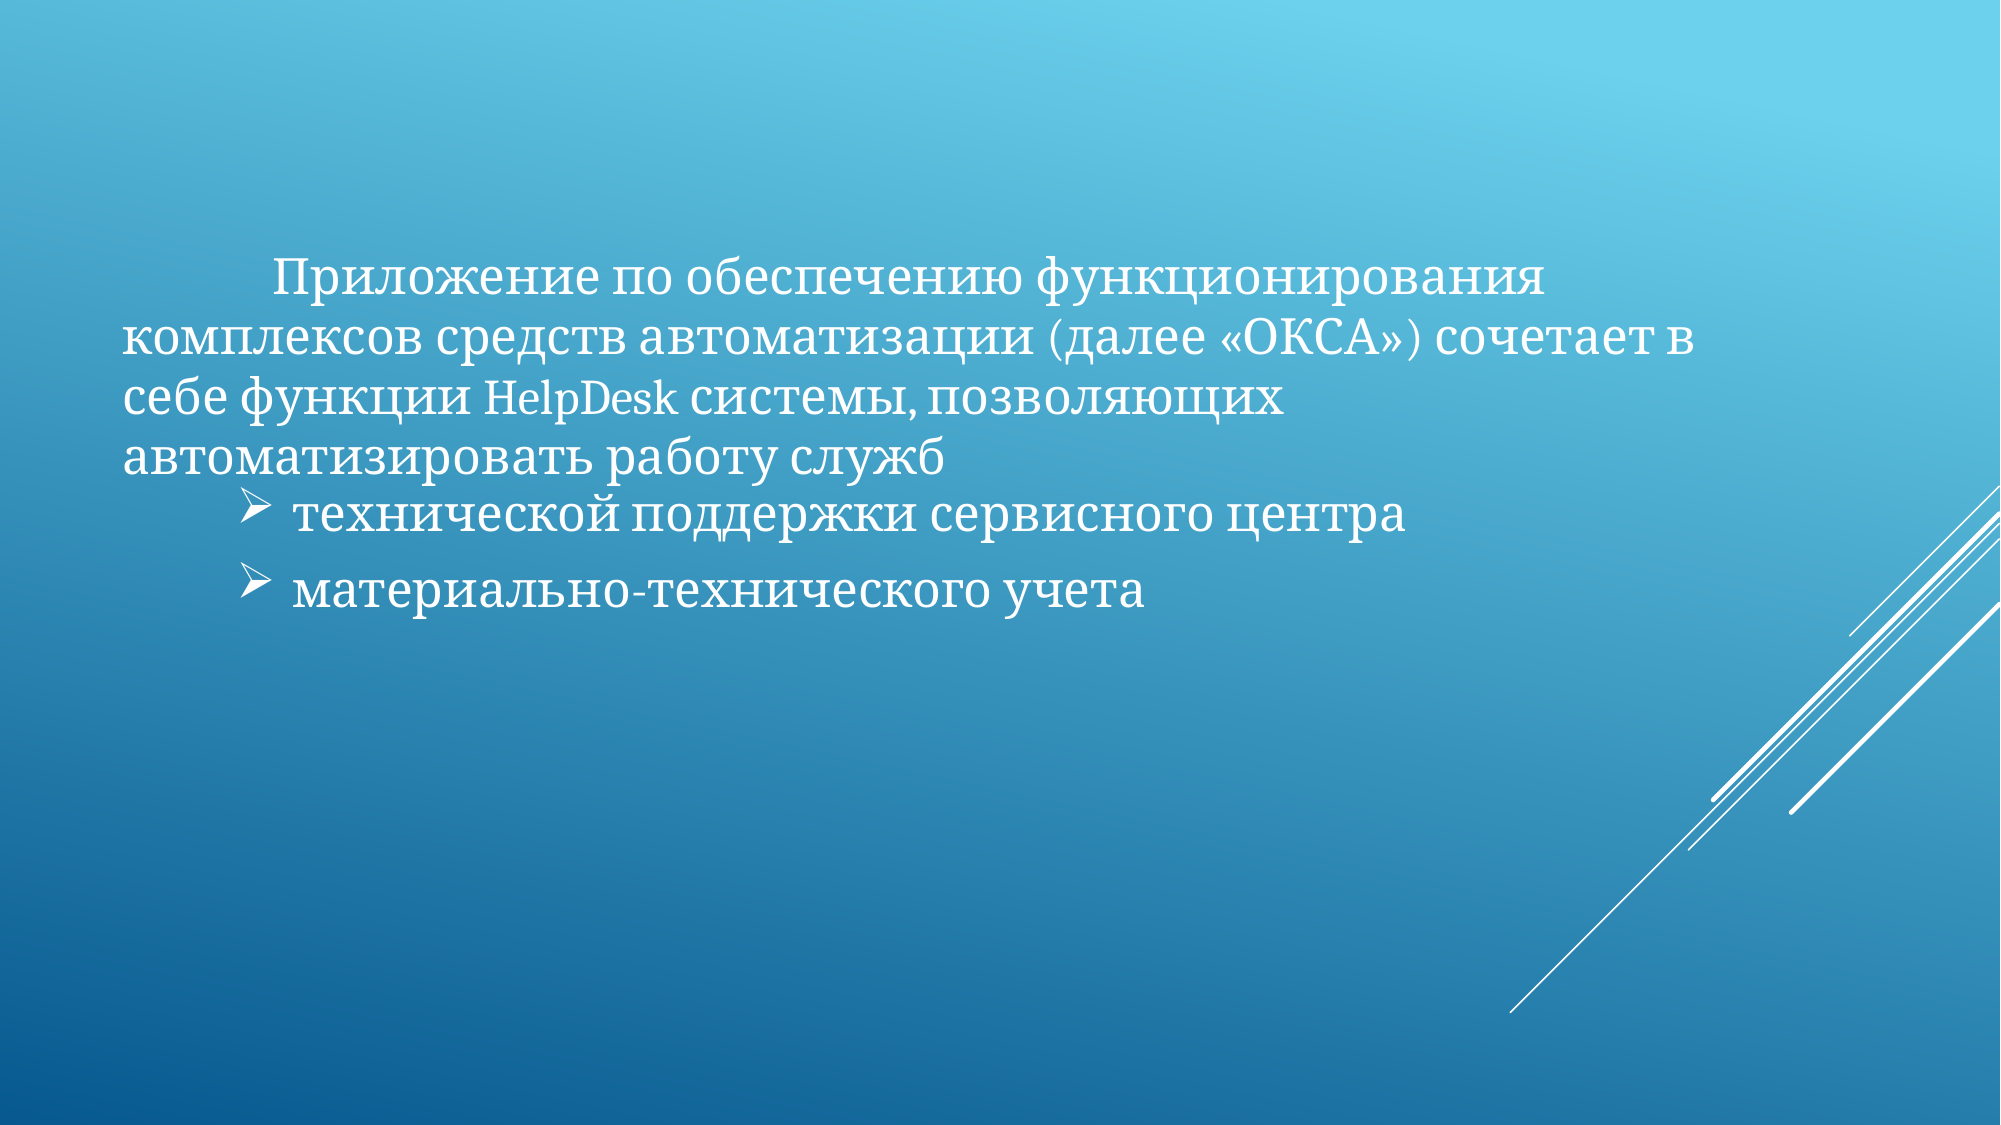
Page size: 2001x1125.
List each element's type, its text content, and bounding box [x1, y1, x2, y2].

text_box материально-технического учета [221, 549, 1832, 625]
text_box Приложение по обеспечению функционирования комплексов средств автоматизации (далее «ОКСА») сочетает в себе функции HelpDesk системы, позволяющих автоматизировать работу служб [107, 237, 1718, 493]
text_box технической поддержки сервисного центра [221, 473, 1718, 549]
